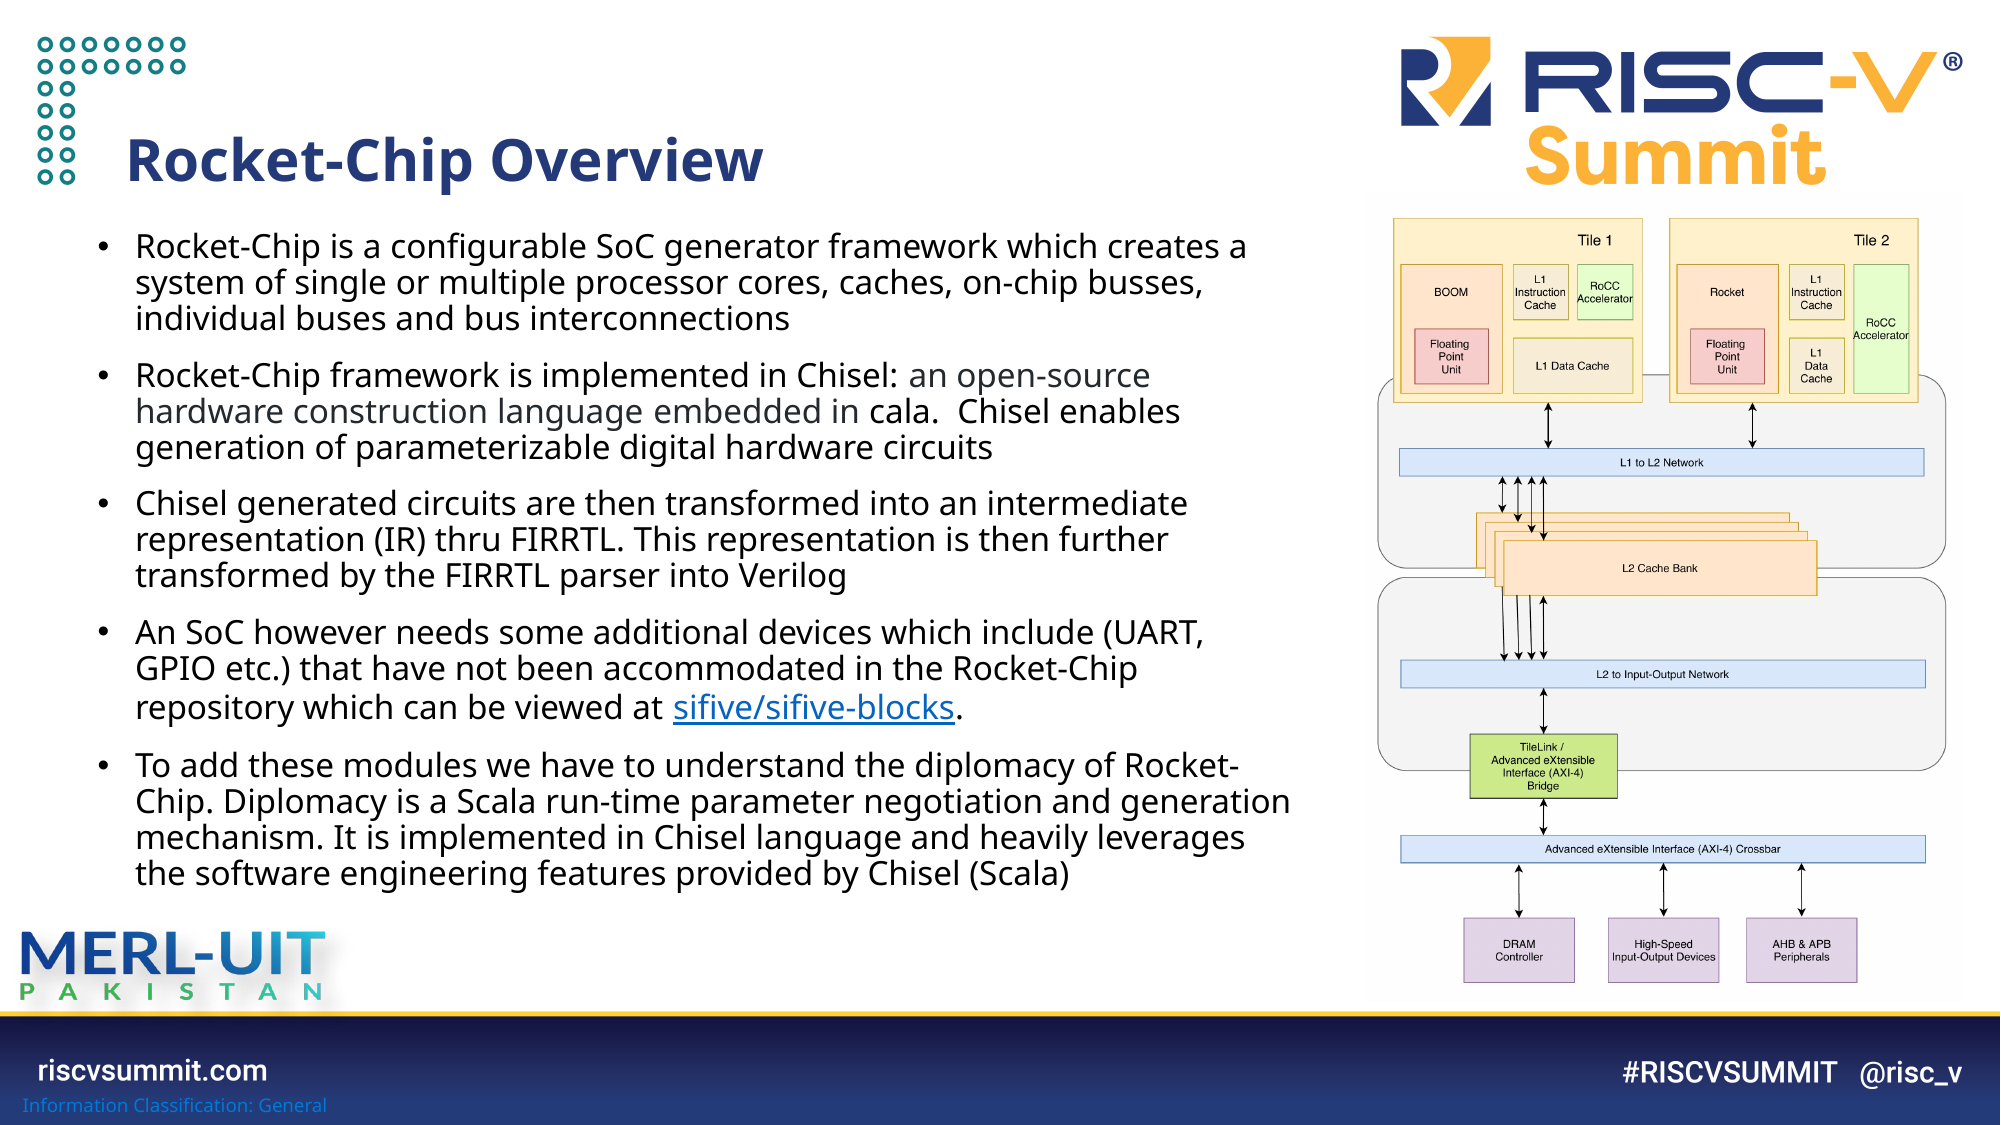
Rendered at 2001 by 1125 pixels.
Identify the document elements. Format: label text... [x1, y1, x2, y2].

title Rocket-Chip Overview [110, 95, 944, 222]
text_box Rocket-Chip is a configurable SoC generator framework which creates a system of single or multiple processor cores, caches, on-chip busses, individual buses and bus interconnections Rocket-Chip framework is implemented in Chisel: an open-source hardware construction language embedded in cala. Chisel enables generation of parameterizable digital hardware circuits Chisel generated circuits are then transformed into an intermediate representation (IR) thru FIRRTL. This representation is then further transformed by the FIRRTL parser into Verilog An SoC however needs some additional devices which include (UART, GPIO etc.) that have not been accommodated in the Rocket-Chip repository which can be viewed at sifive/sifive-blocks. To add these modules we have to understand the diplomacy of Rocket-Chip. Diplomacy is a Scala run-time parameter negotiation and generation mechanism. It is implemented in Chisel language and heavily leverages the software engineering features provided by Chisel (Scala) [82, 222, 1311, 902]
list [1363, 192, 1962, 1004]
picture [0, 0, 2000, 1125]
